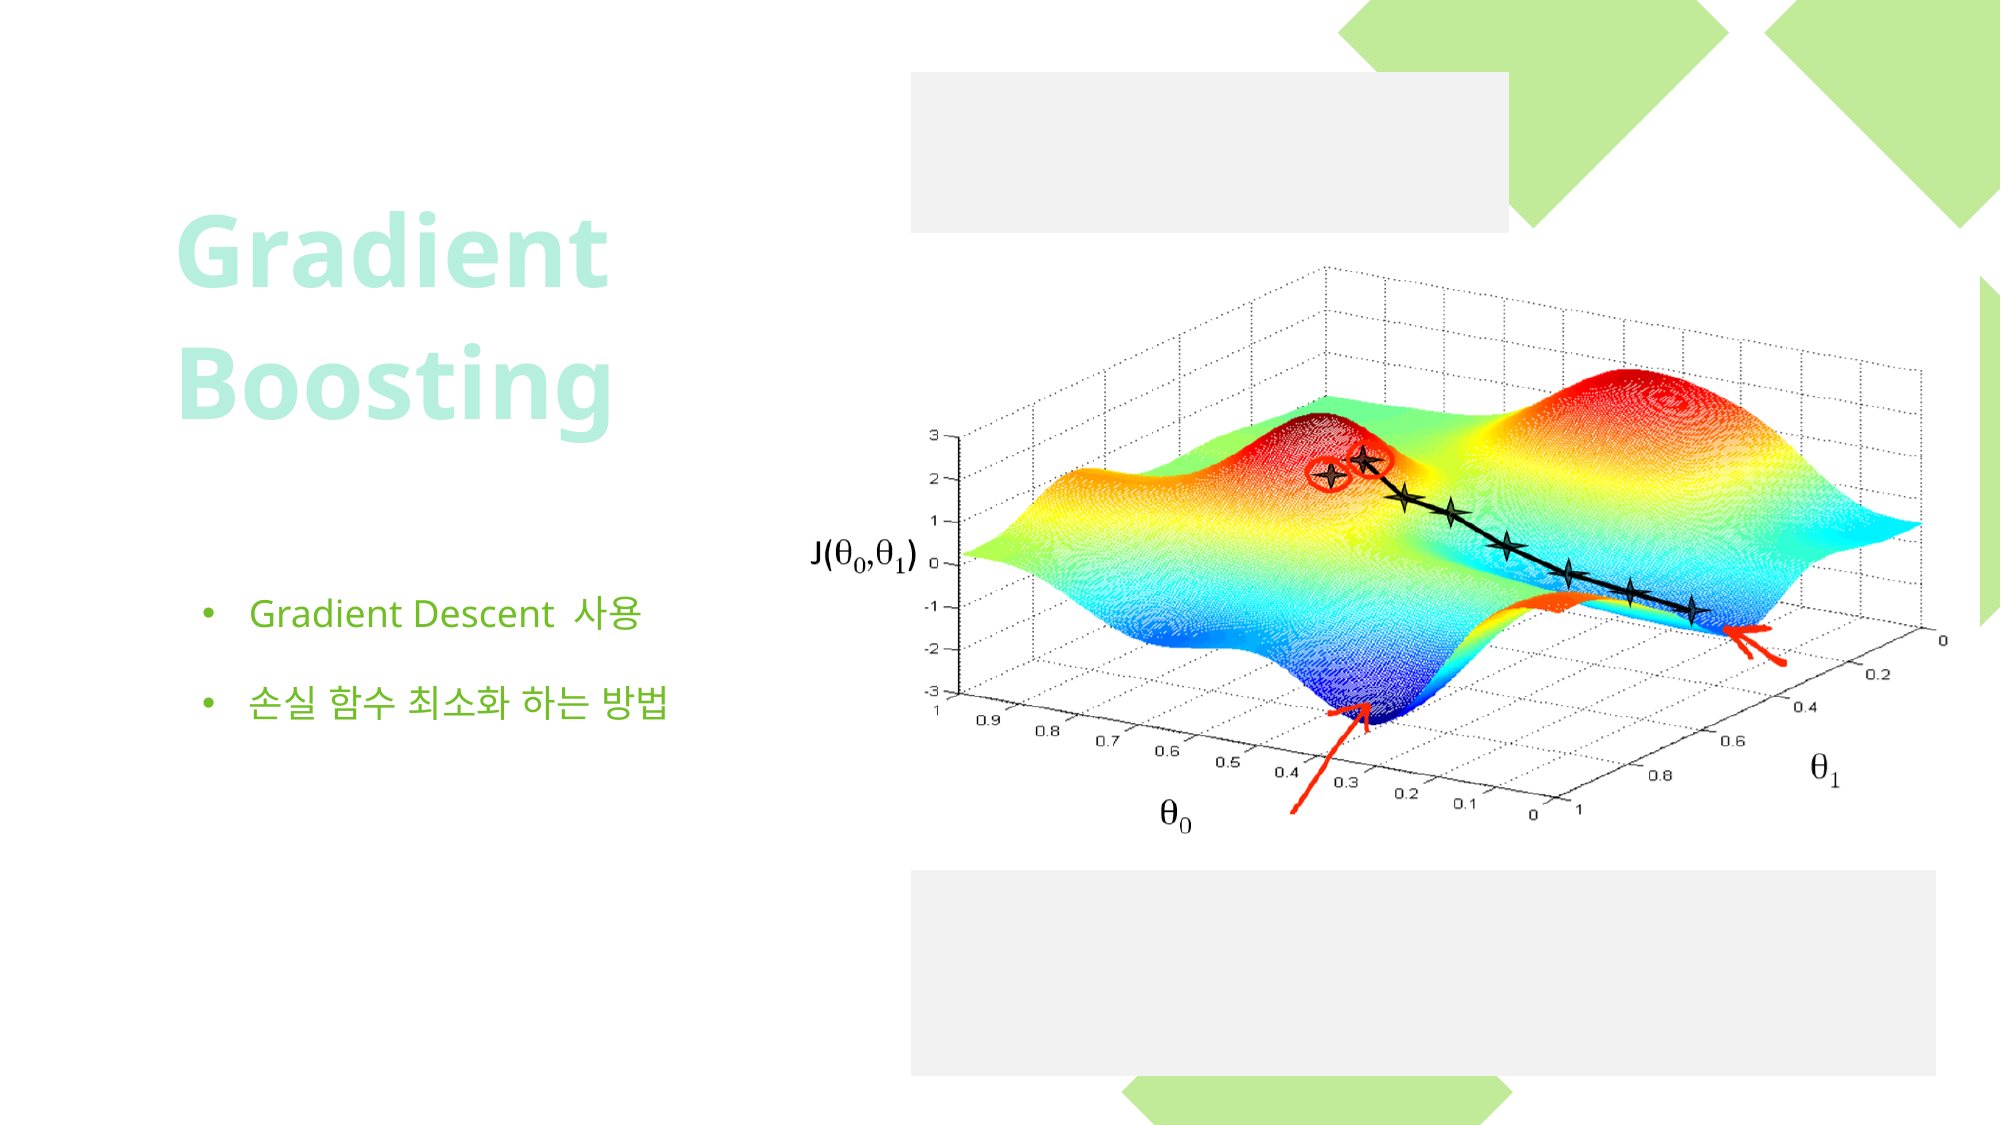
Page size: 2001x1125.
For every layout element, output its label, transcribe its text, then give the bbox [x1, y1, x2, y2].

text_box [1762, 0, 2000, 231]
text_box Gradient Boosting [158, 114, 698, 501]
text_box [1336, 0, 1731, 230]
text_box [1980, 274, 2000, 629]
picture [801, 71, 1980, 1076]
text_box Gradient Descent 사용 손실 함수 최소화 하는 방법 [187, 537, 801, 733]
text_box [1119, 1076, 1515, 1125]
